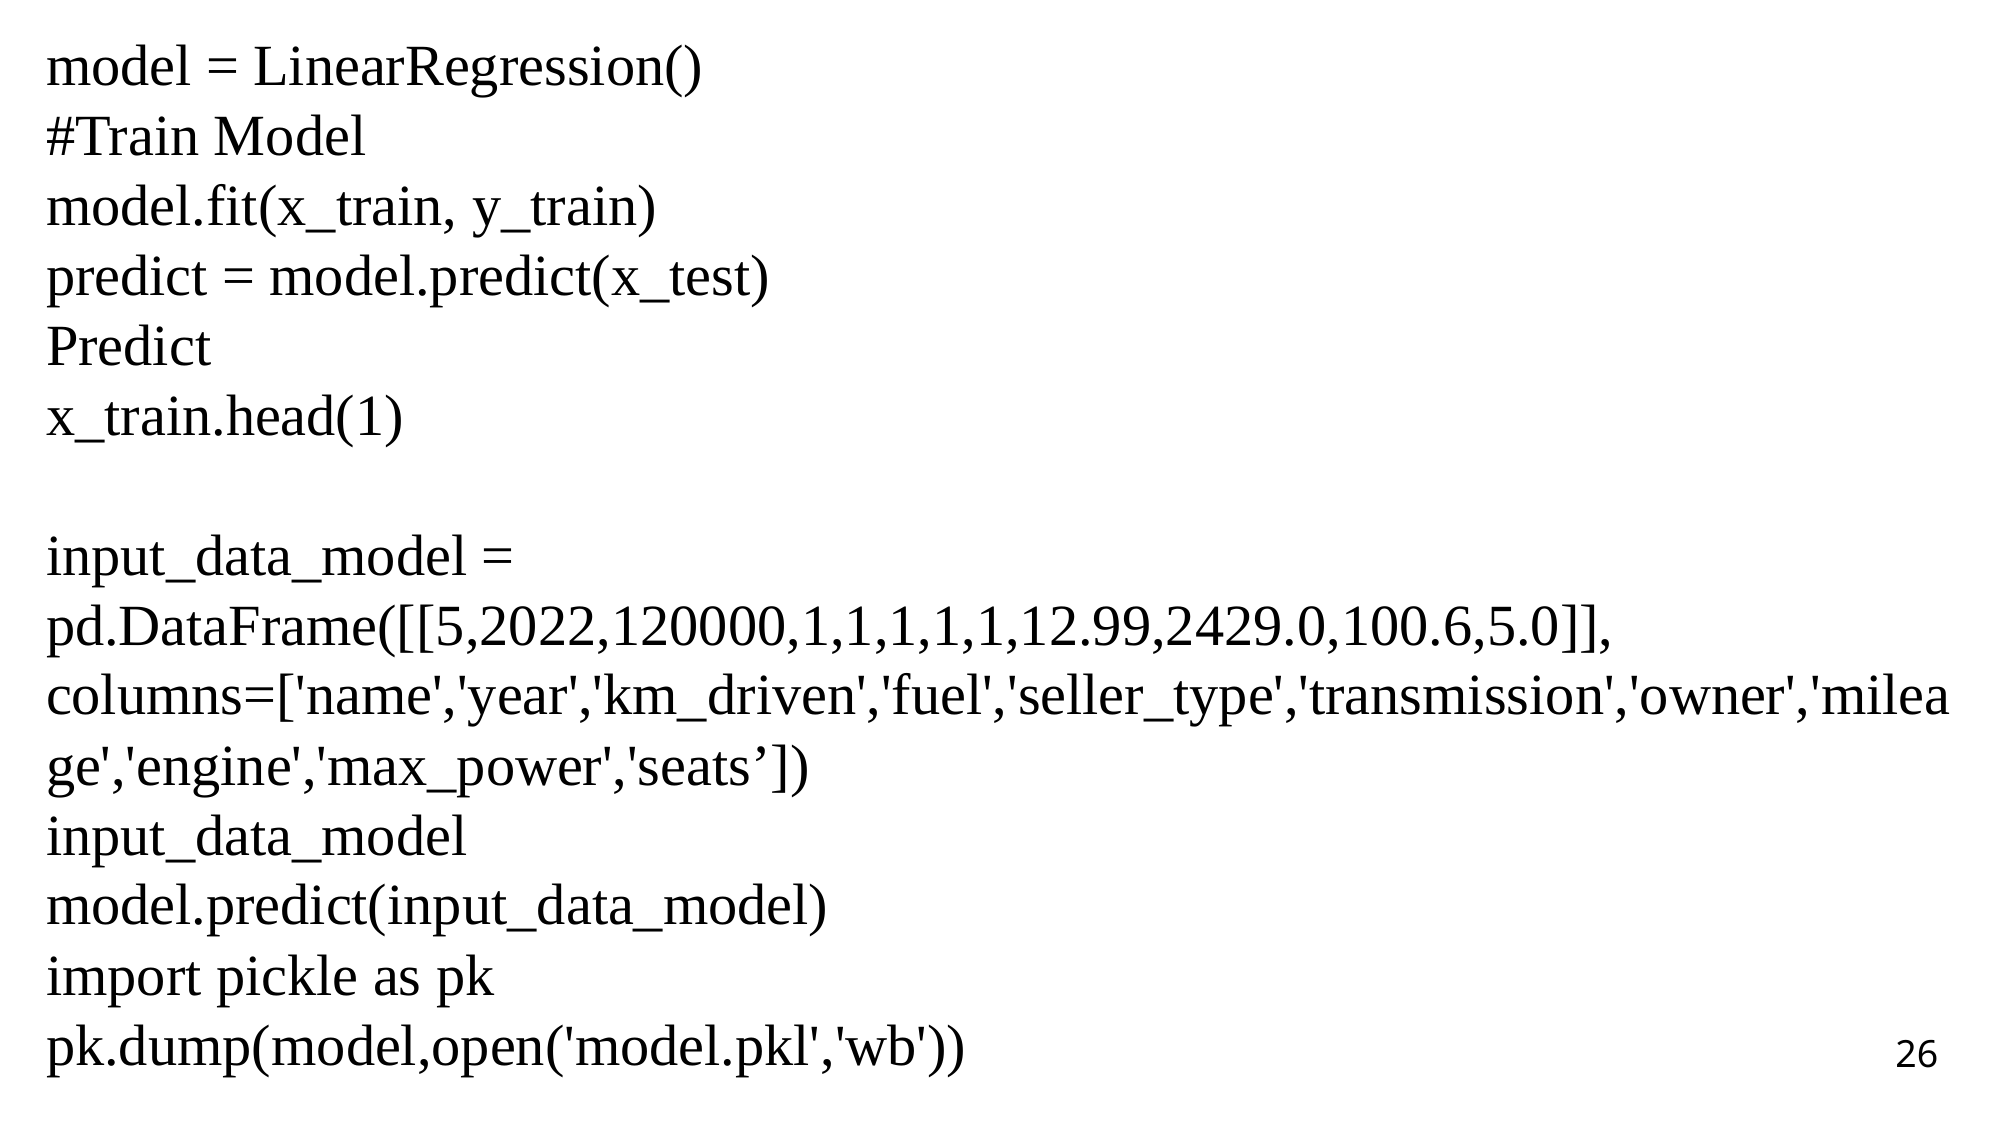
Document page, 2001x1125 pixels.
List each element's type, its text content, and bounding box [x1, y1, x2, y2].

text_box 26 [1880, 1022, 1954, 1082]
text_box model = LinearRegression() #Train Model model.fit(x_train, y_train) predict = model.predict(x_test) Predict x_train.head(1) input_data_model = pd.DataFrame([[5,2022,120000,1,1,1,1,1,12.99,2429.0,100.6,5.0]], columns=['name','year','km_driven','fuel','seller_type','transmission','owner','mileage','engine','max_power','seats’]) input_data_model model.predict(input_data_model) import pickle as pk pk.dump(model,open('model.pkl','wb')) [31, 19, 1969, 1084]
